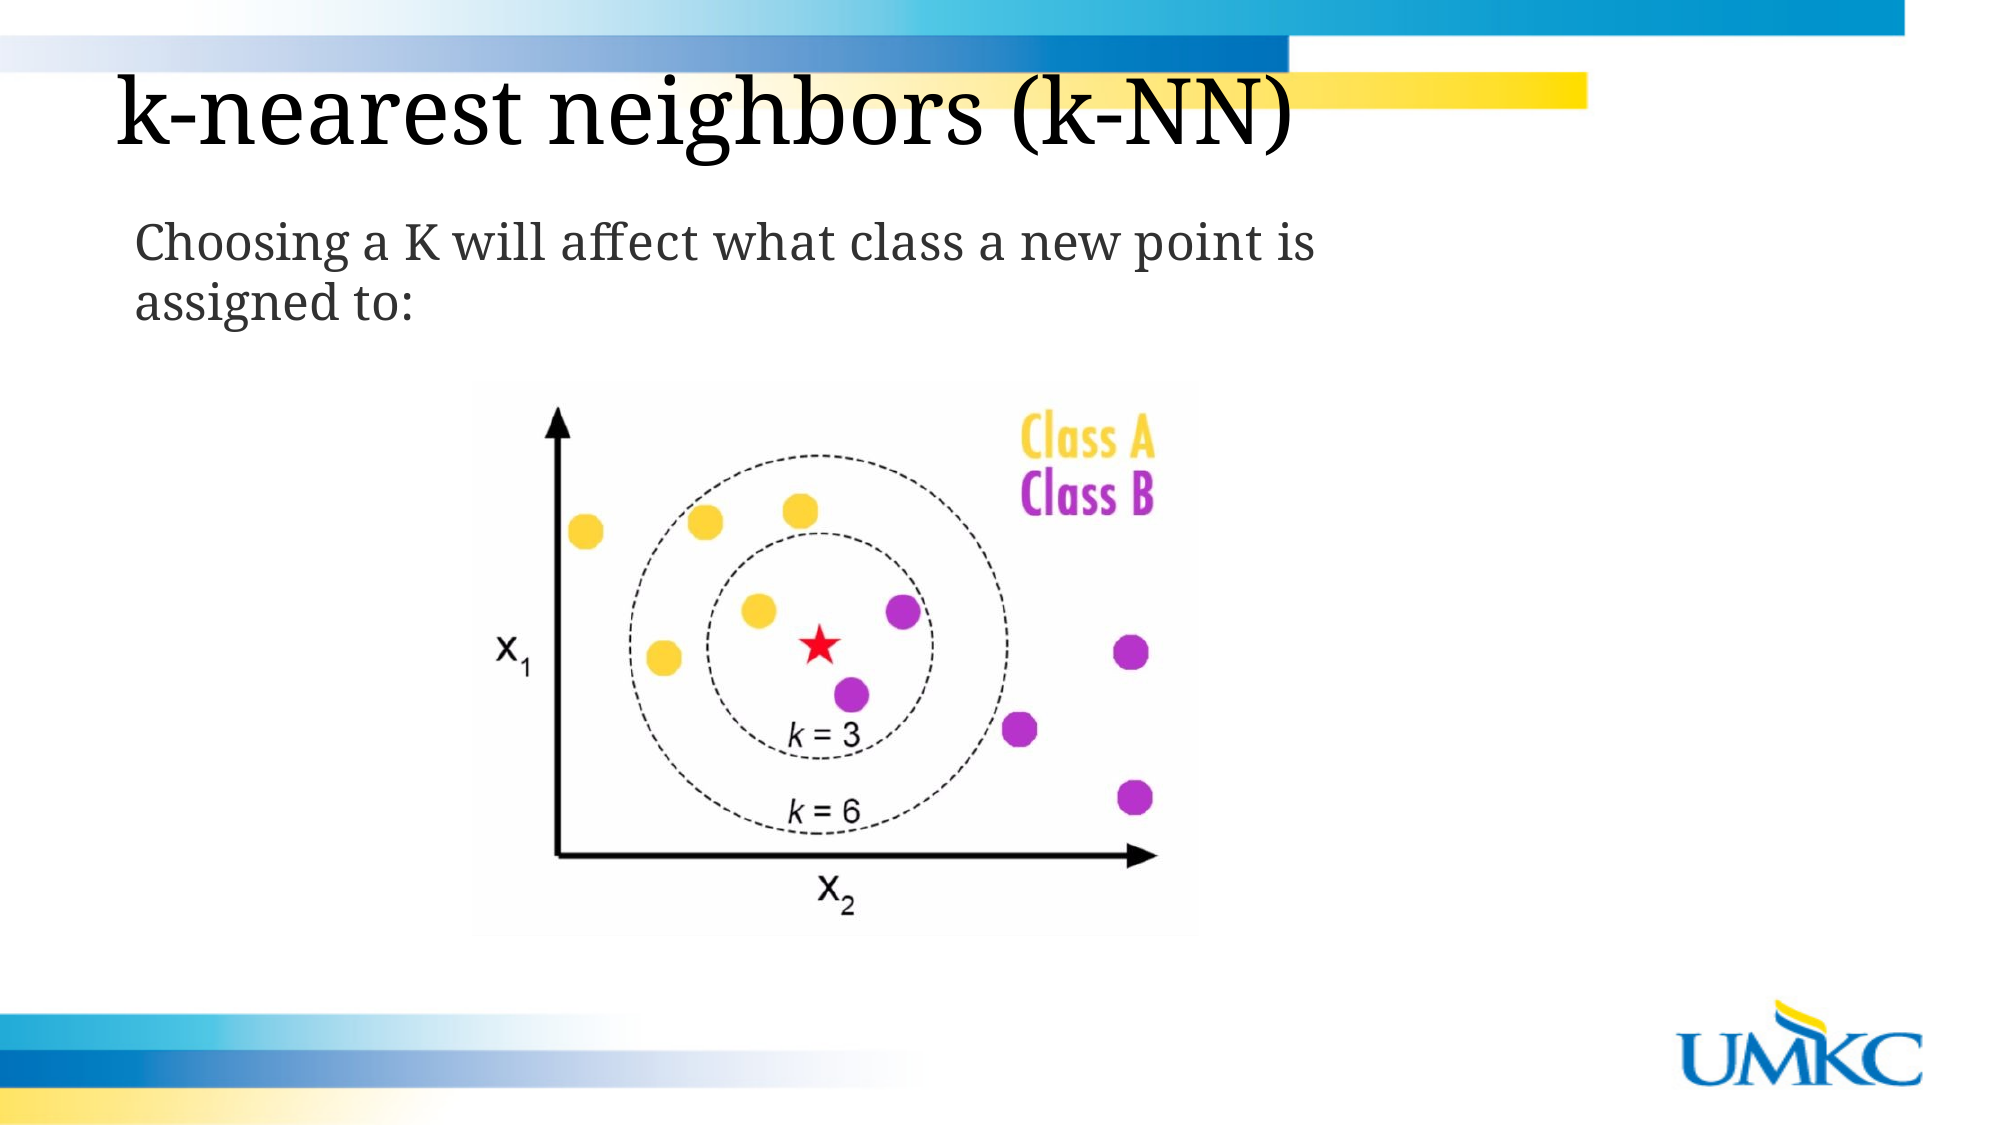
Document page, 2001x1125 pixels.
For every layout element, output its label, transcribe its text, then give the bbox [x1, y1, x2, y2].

text_box Choosing a K will affect what class a new point is assigned to: [131, 233, 1488, 331]
text_box [472, 381, 1199, 936]
text_box k-nearest neighbors (k-NN) [99, 45, 1900, 233]
picture [0, 0, 2001, 1125]
